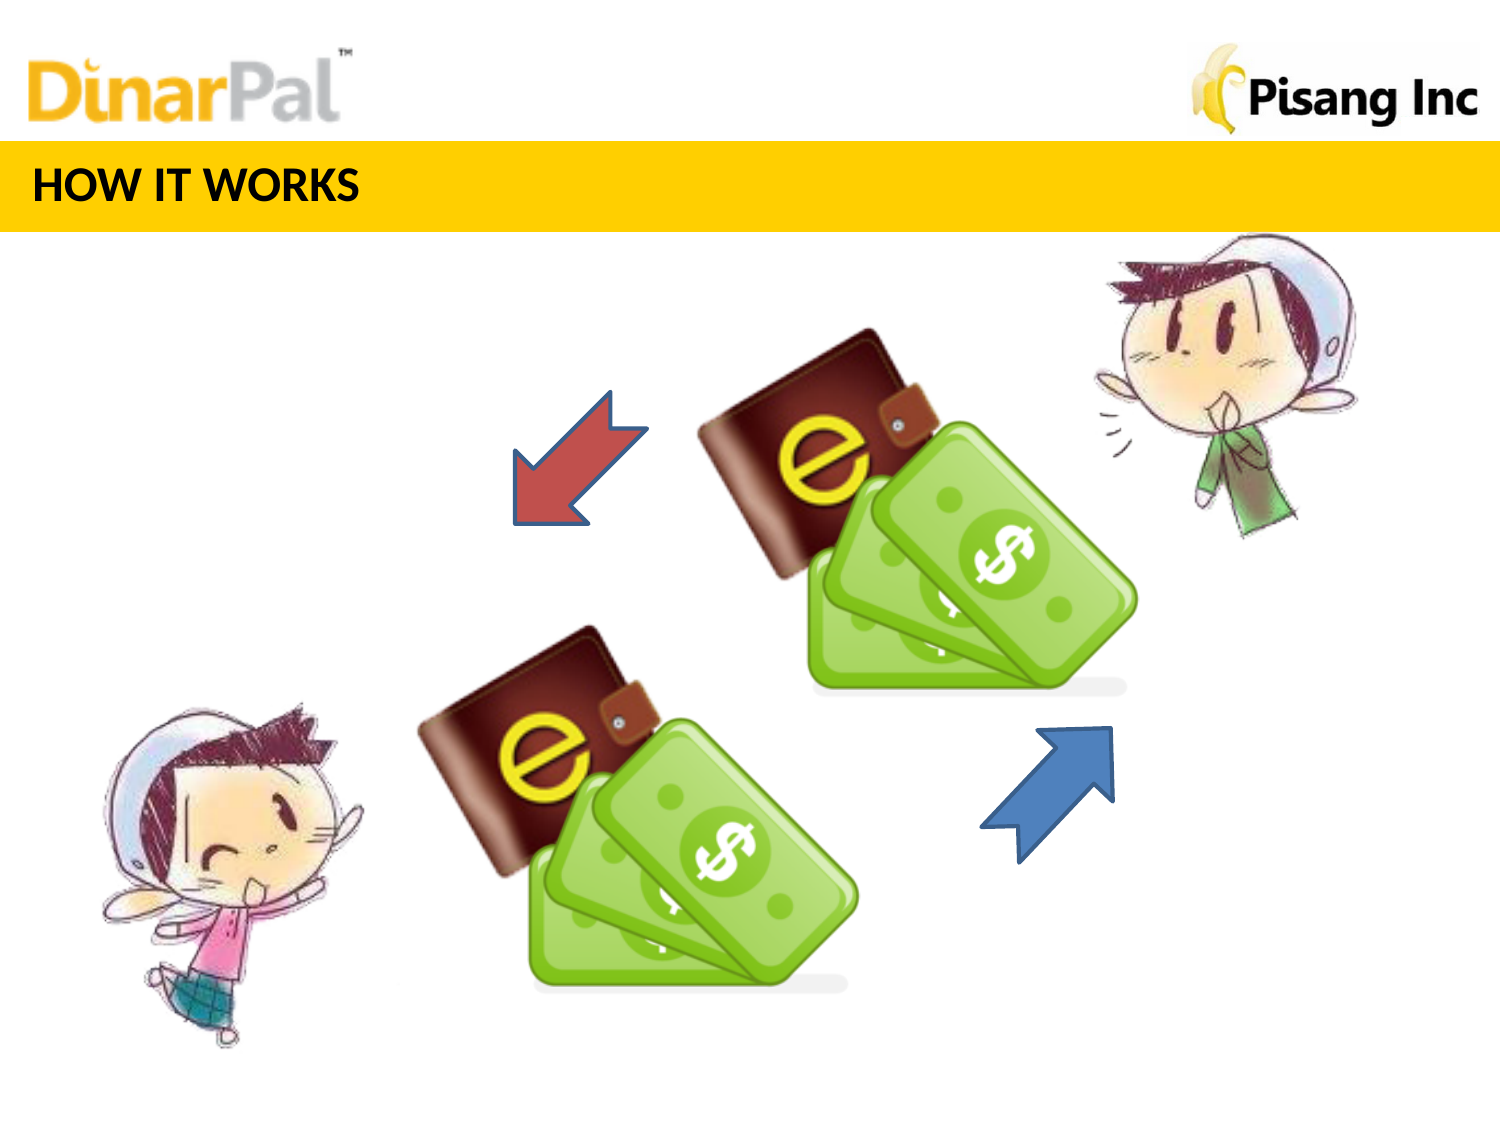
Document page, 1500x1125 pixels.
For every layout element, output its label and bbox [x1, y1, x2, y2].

picture [45, 668, 401, 1067]
text_box [678, 302, 1142, 728]
text_box [399, 599, 863, 1026]
picture [1186, 42, 1480, 137]
picture [17, 42, 361, 128]
text_box [512, 389, 650, 526]
text_box [979, 735, 1115, 865]
picture [0, 141, 1500, 579]
